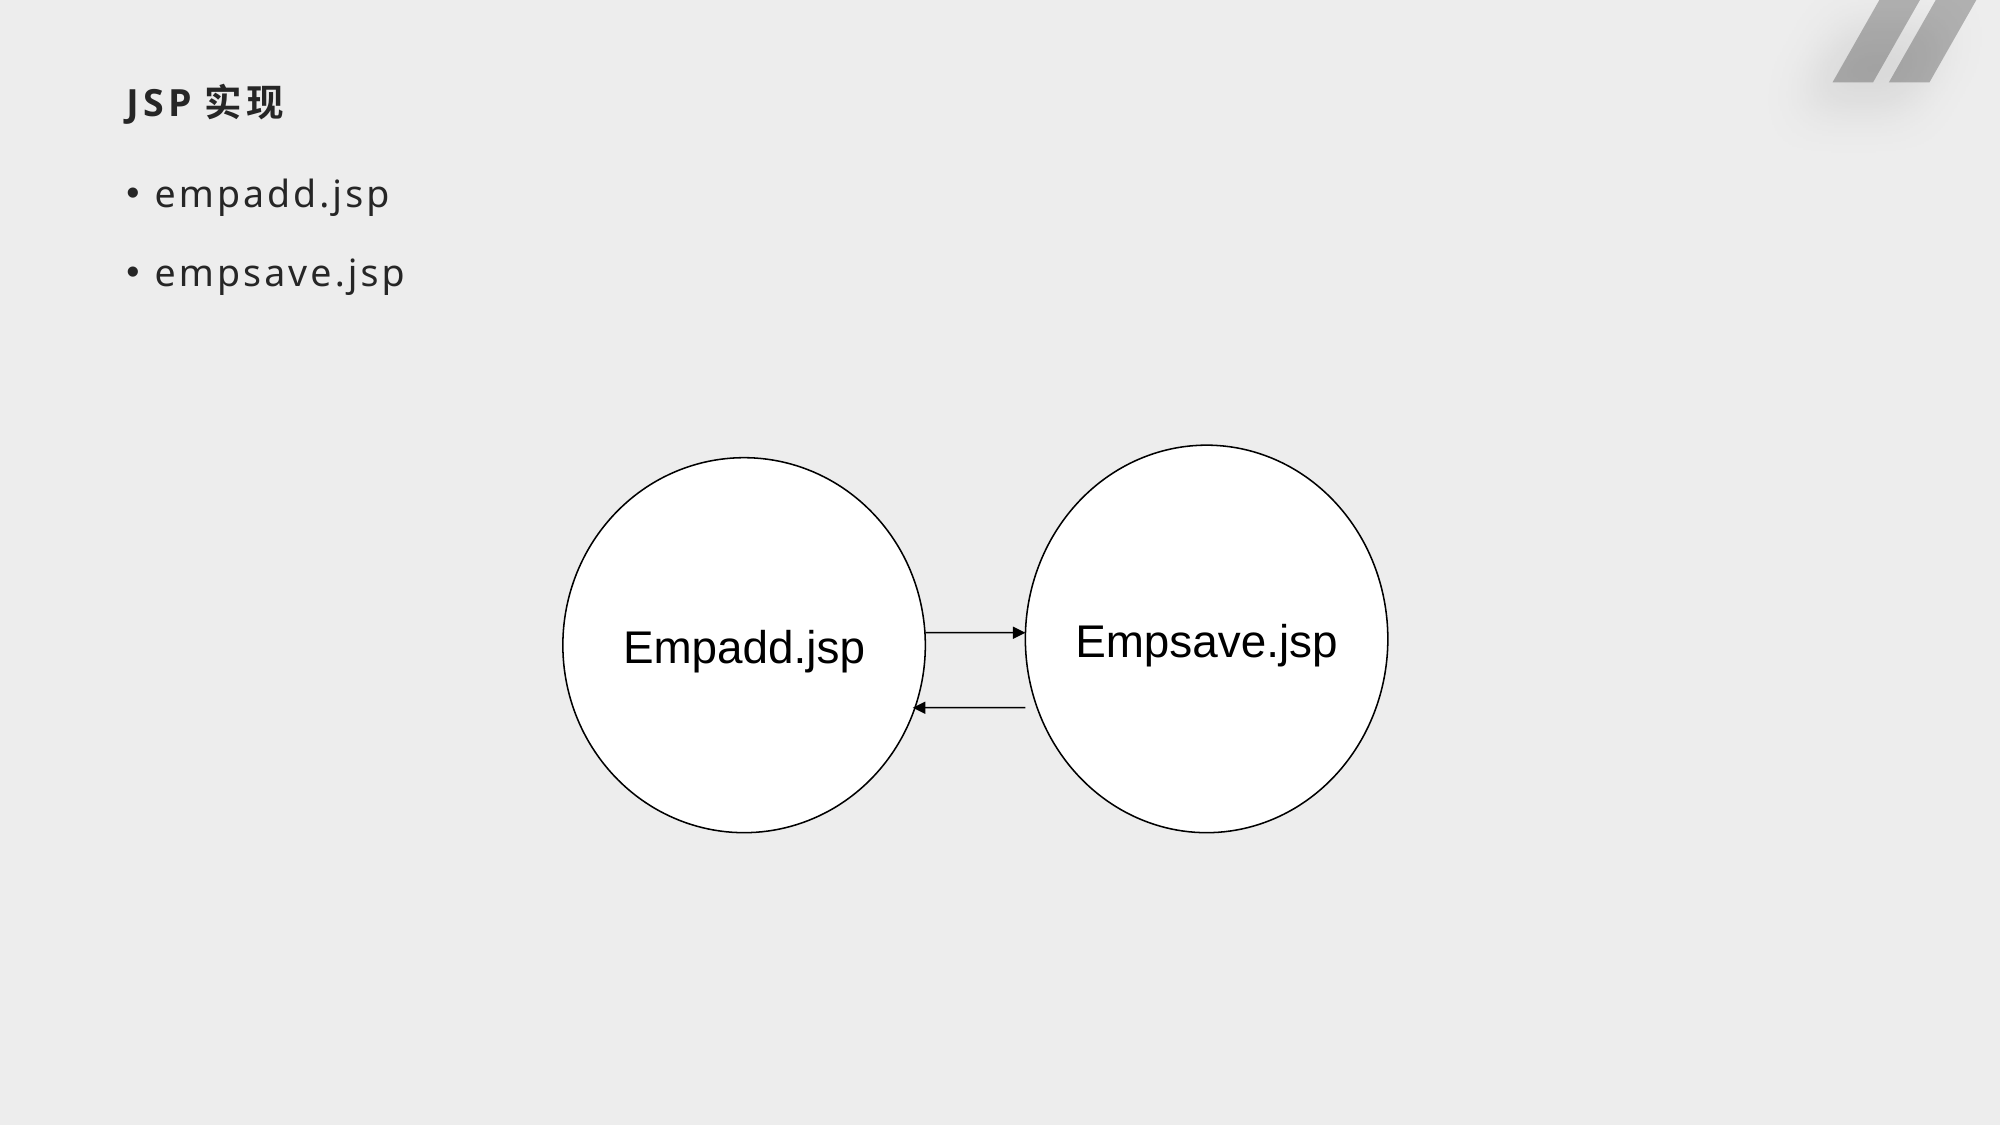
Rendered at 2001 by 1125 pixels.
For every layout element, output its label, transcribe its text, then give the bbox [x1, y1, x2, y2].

text_box Empsave.jsp [1025, 445, 1388, 833]
text_box [912, 701, 1026, 714]
text_box Empadd.jsp [562, 457, 926, 833]
title JSP实现 [109, 72, 1891, 146]
list empadd.jsp empsave.jsp [109, 156, 1891, 1041]
text_box [925, 626, 1026, 639]
